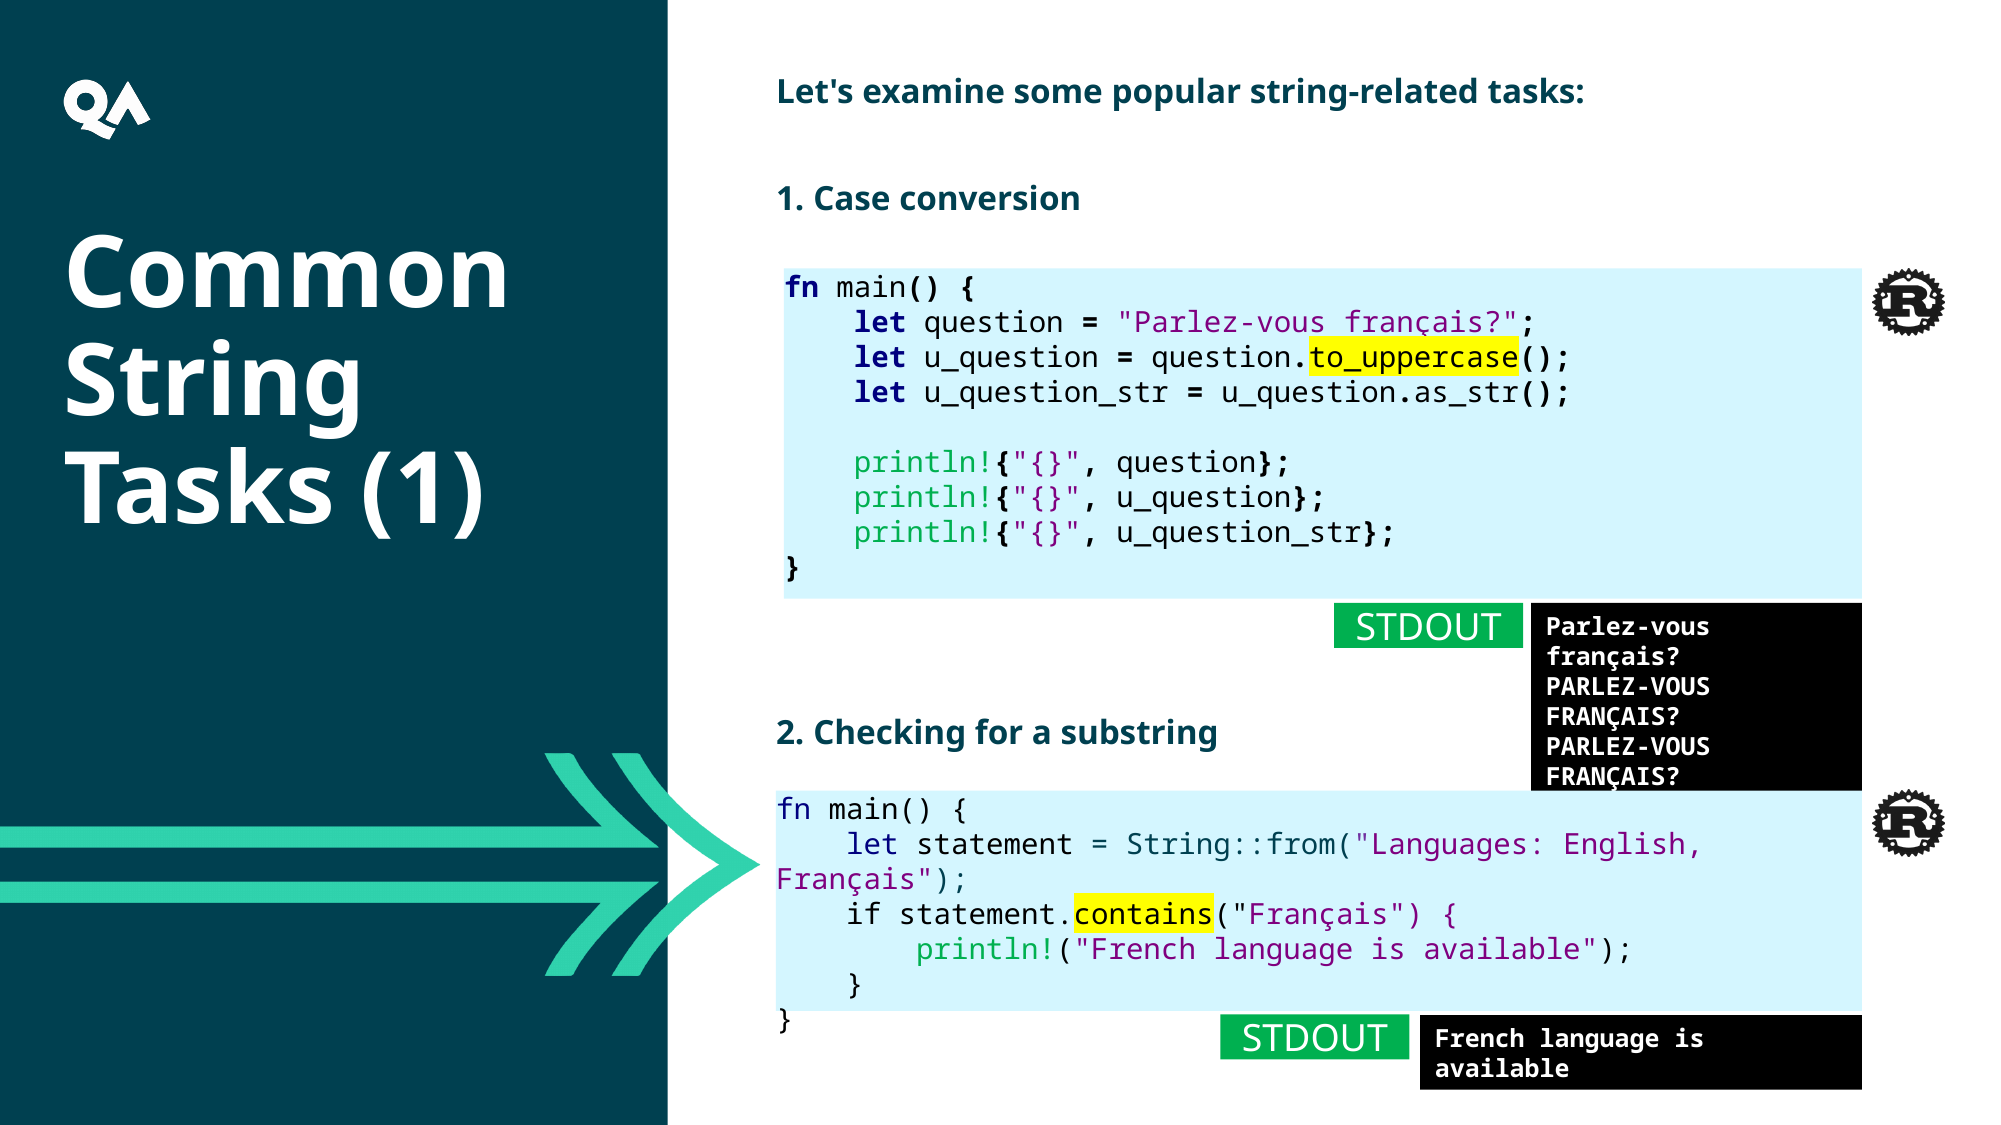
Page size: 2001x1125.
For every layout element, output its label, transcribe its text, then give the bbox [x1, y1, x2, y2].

picture [107, 83, 149, 124]
text_box Parlez-vous français? PARLEZ-VOUS FRANÇAIS? PARLEZ-VOUS FRANÇAIS? [1531, 602, 1862, 790]
text_box fn main() { let question = "Parlez-vous français?"; let u_question = question.to_uppercase(); let u_question_str = u_question.as_str(); println!{"{}", question}; println!{"{}", u_question}; println!{"{}", u_question_str}; } [783, 268, 1862, 599]
list Common String Tasks (1) [63, 221, 628, 673]
picture [64, 80, 114, 139]
text_box fn main() { let statement = String::from("Languages: English, Français"); if statement.contains("Français") { println!("French language is available"); } } [775, 790, 1862, 1011]
text_box French language is available [1420, 1015, 1862, 1090]
picture [1872, 789, 1945, 857]
text_box STDOUT [1334, 602, 1524, 648]
picture [0, 754, 657, 847]
picture [1872, 268, 1945, 336]
list Let's examine some popular string-related tasks: 1. Case conversion 2. Checking for a substring [775, 69, 1937, 893]
picture [613, 727, 775, 995]
picture [0, 882, 657, 975]
text_box STDOUT [1220, 1014, 1410, 1060]
